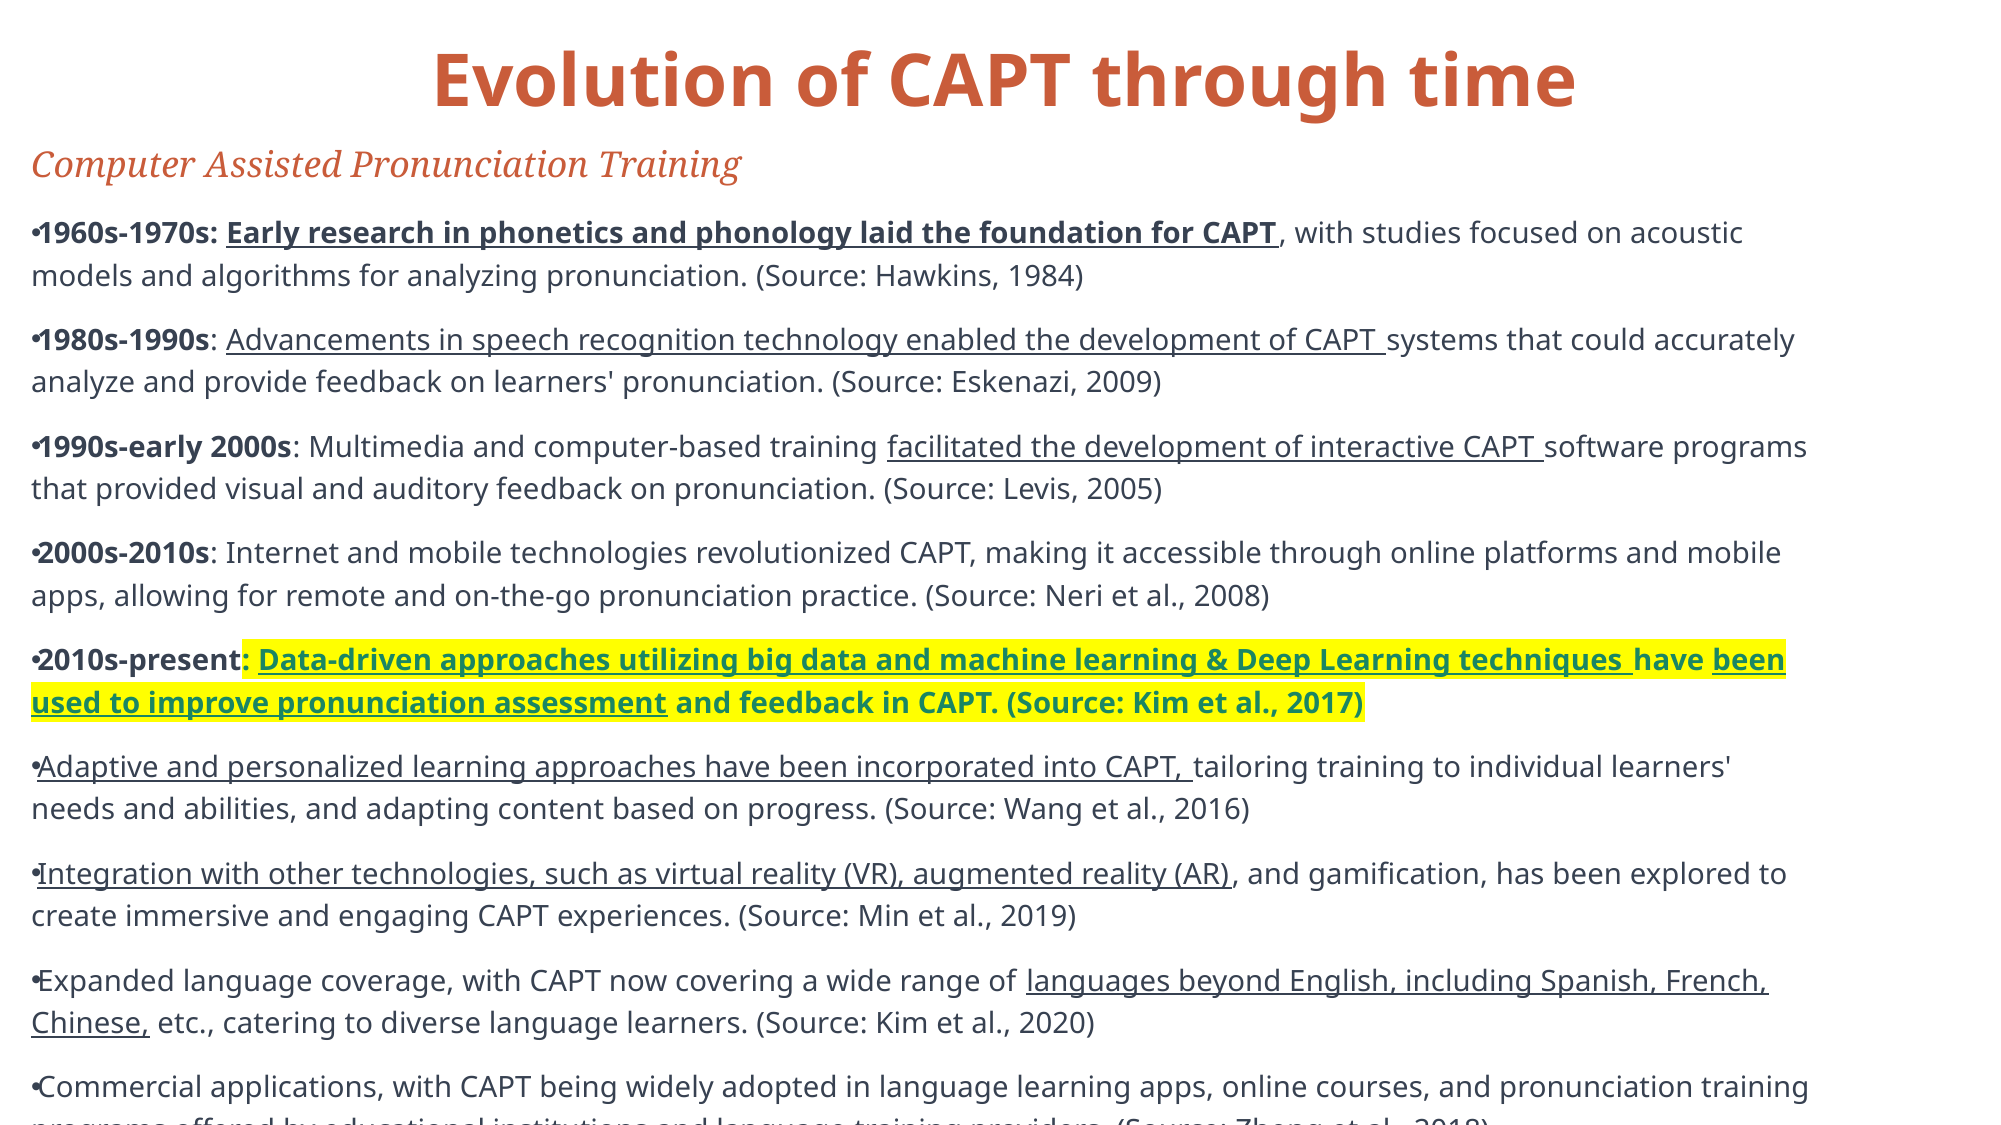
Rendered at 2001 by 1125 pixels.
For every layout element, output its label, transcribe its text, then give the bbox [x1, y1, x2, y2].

title Evolution of CAPT through time [180, 47, 1830, 127]
list Computer Assisted Pronunciation Training 1960s-1970s: Early research in phonetics and phonology laid the foundation for CAPT, with studies focused on acoustic models and algorithms for analyzing pronunciation. (Source: Hawkins, 1984) 1980s-1990s: Advancements in speech recognition technology enabled the development of CAPT systems that could accurately analyze and provide feedback on learners' pronunciation. (Source: Eskenazi, 2009) 1990s-early 2000s: Multimedia and computer-based training facilitated the development of interactive CAPT software programs that provided visual and auditory feedback on pronunciation. (Source: Levis, 2005) 2000s-2010s: Internet and mobile technologies revolutionized CAPT, making it accessible through online platforms and mobile apps, allowing for remote and on-the-go pronunciation practice. (Source: Neri et al., 2008) 2010s-present: Data-driven approaches utilizing big data and machine learning & Deep Learning techniques have been used to improve pronunciation assessment and feedback in CAPT. (Source: Kim et al., 2017) Adaptive and personalized learning approaches have been incorporated into CAPT, tailoring training to individual learners' needs and abilities, and adapting content based on progress. (Source: Wang et al., 2016) Integration with other technologies, such as virtual reality (VR), augmented reality (AR), and gamification, has been explored to create immersive and engaging CAPT experiences. (Source: Min et al., 2019) Expanded language coverage, with CAPT now covering a wide range of languages beyond English, including Spanish, French, Chinese, etc., catering to diverse language learners. (Source: Kim et al., 2020) Commercial applications, with CAPT being widely adopted in language learning apps, online courses, and pronunciation training programs offered by educational institutions and language training providers. (Source: Zheng et al., 2018) [31, 126, 1820, 1125]
